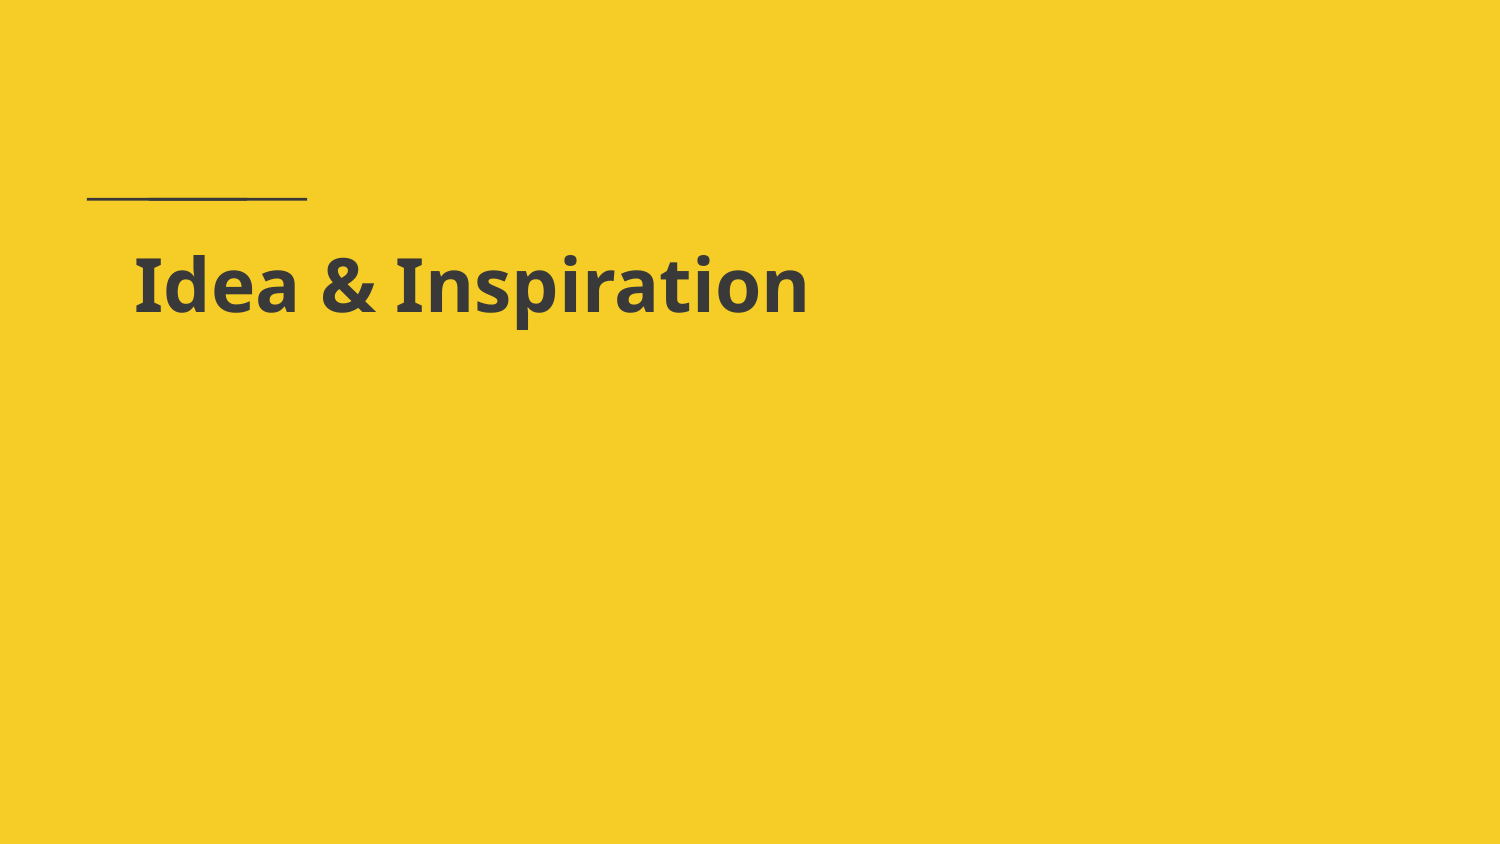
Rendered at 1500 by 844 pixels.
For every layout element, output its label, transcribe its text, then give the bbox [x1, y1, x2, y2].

title Idea & Inspiration [119, 216, 1381, 466]
